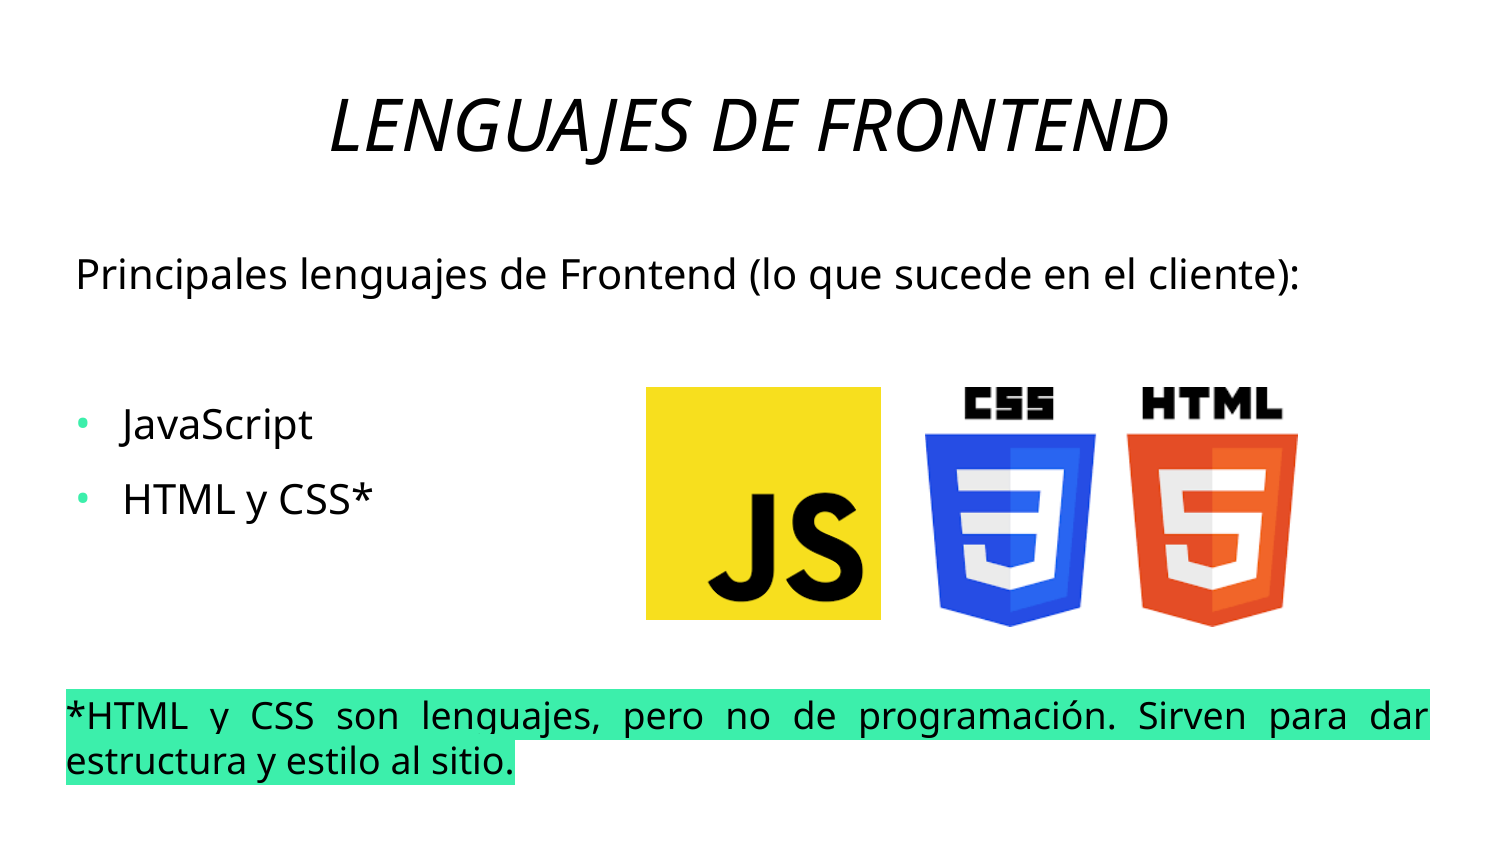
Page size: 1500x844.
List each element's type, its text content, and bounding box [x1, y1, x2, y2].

text_box Principales lenguajes de Frontend (lo que sucede en el cliente): JavaScript HTML y CSS* [60, 215, 1435, 455]
text_box LENGUAJES DE FRONTEND [181, 63, 1319, 169]
picture [646, 386, 882, 620]
picture [925, 386, 1298, 627]
text_box *HTML y CSS son lenguajes, pero no de programación. Sirven para dar estructura y estilo al sitio. [50, 676, 1445, 731]
